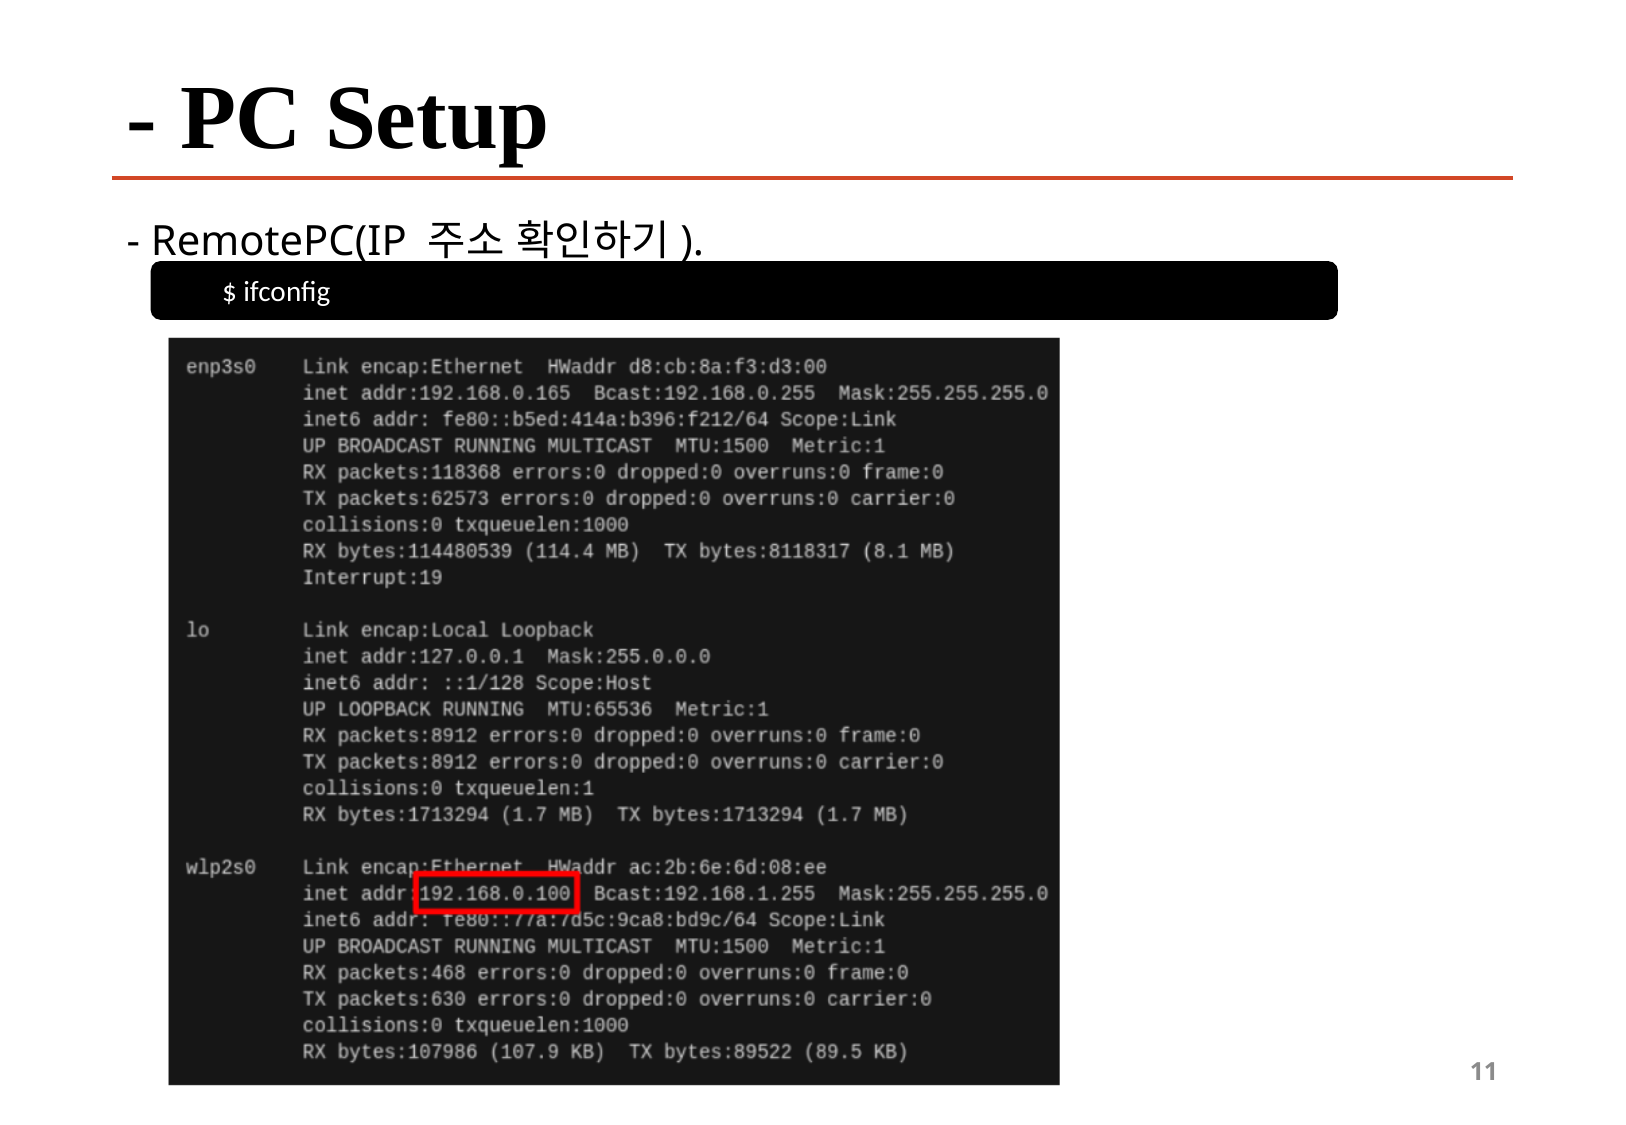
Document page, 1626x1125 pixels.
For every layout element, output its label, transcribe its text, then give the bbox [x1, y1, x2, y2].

slide_number 11 [1433, 1042, 1514, 1103]
picture [162, 334, 1068, 1092]
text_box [150, 261, 1338, 320]
list - RemotePC(IP 주소 확인하기). [111, 205, 1514, 1014]
footer 발표 주제 수정 [538, 1042, 1087, 1103]
title - PC Setup [111, 59, 1514, 179]
